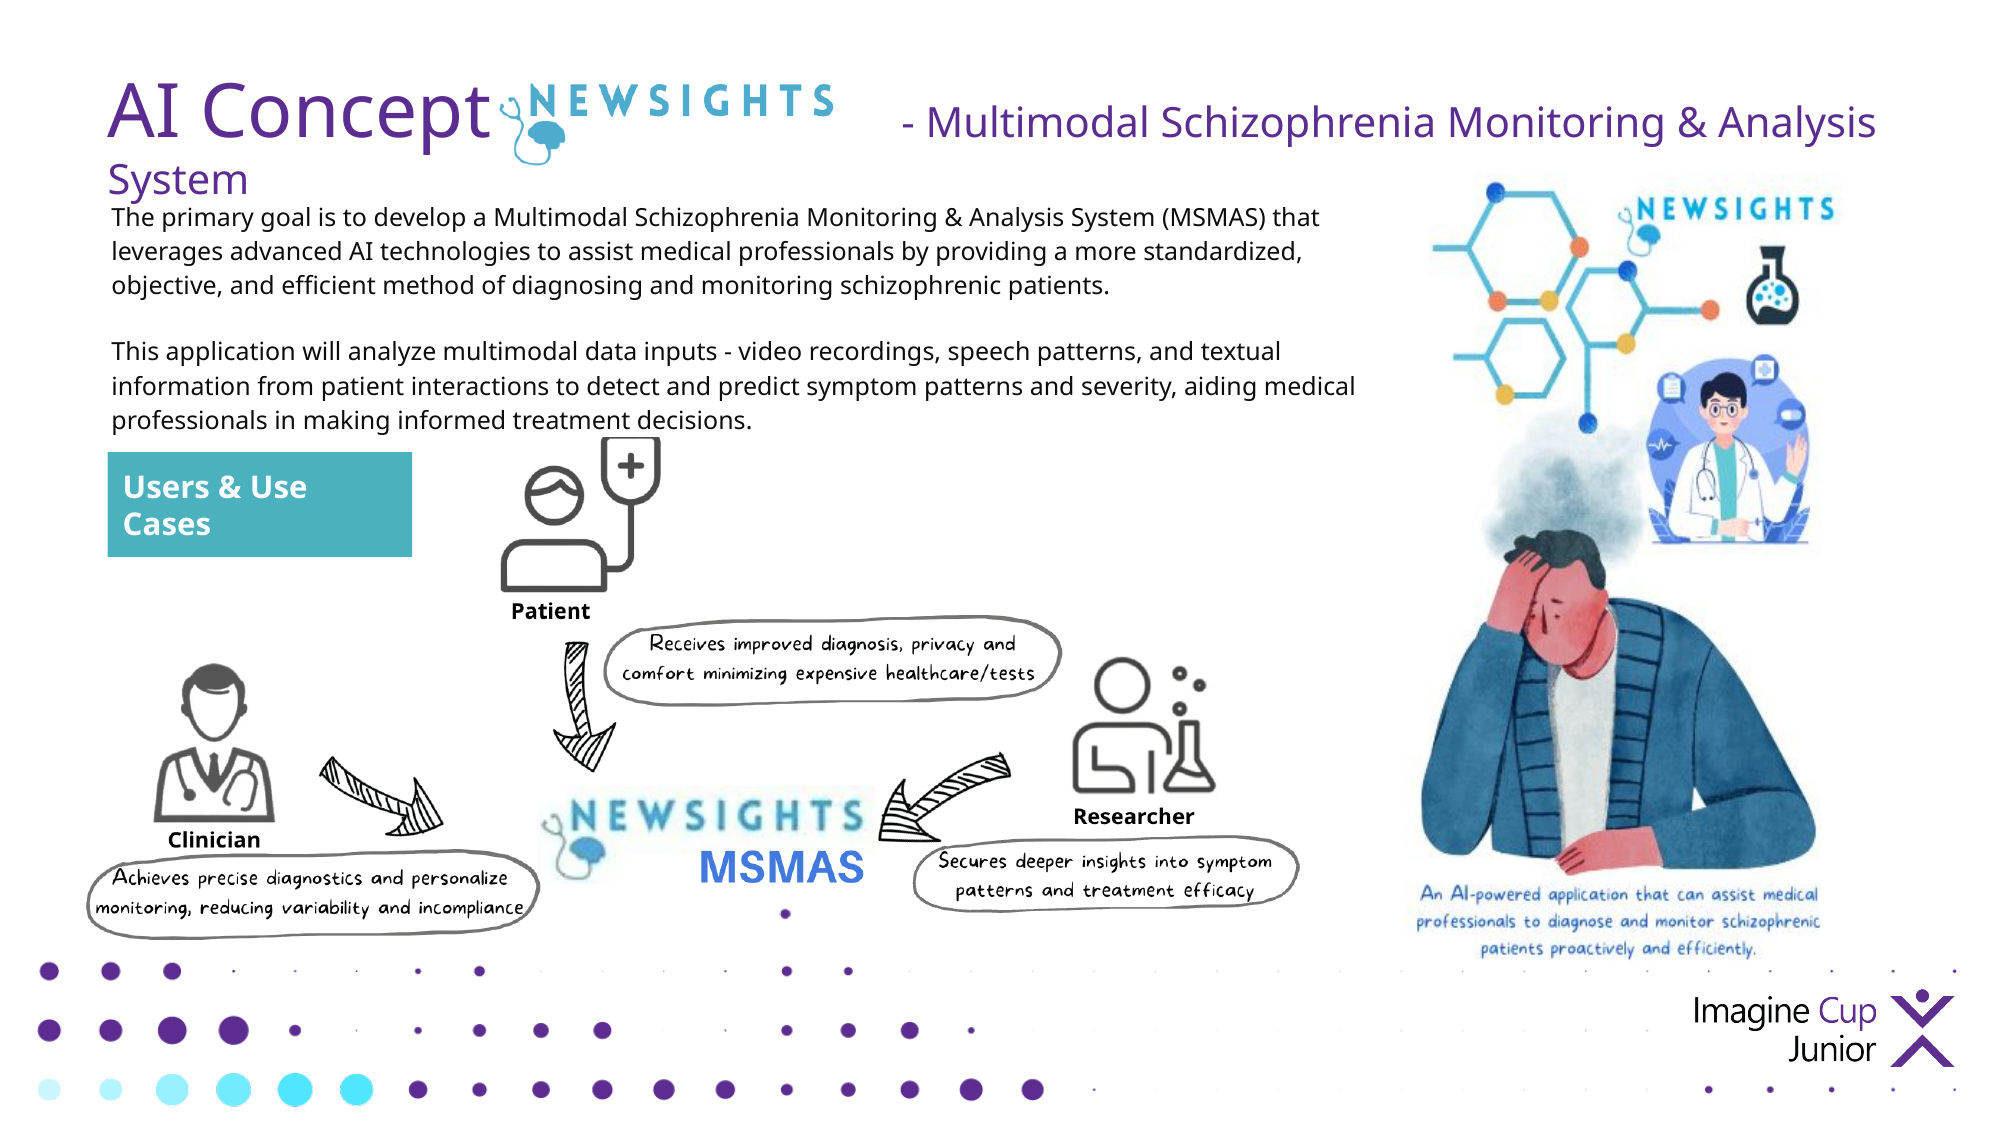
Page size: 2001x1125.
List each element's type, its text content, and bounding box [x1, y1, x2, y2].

title AI Concept: - Multimodal Schizophrenia Monitoring & Analysis System [107, 62, 1916, 251]
picture [31, 173, 2000, 1117]
text_box The primary goal is to develop a Multimodal Schizophrenia Monitoring & Analysis System (MSMAS) that leverages advanced AI technologies to assist medical professionals by providing a more standardized, objective, and efficient method of diagnosing and monitoring schizophrenic patients. This application will analyze multimodal data inputs - video recordings, speech patterns, and textual information from patient interactions to detect and predict symptom patterns and severity, aiding medical professionals in making informed treatment decisions. [96, 181, 1263, 426]
picture [490, 74, 849, 170]
